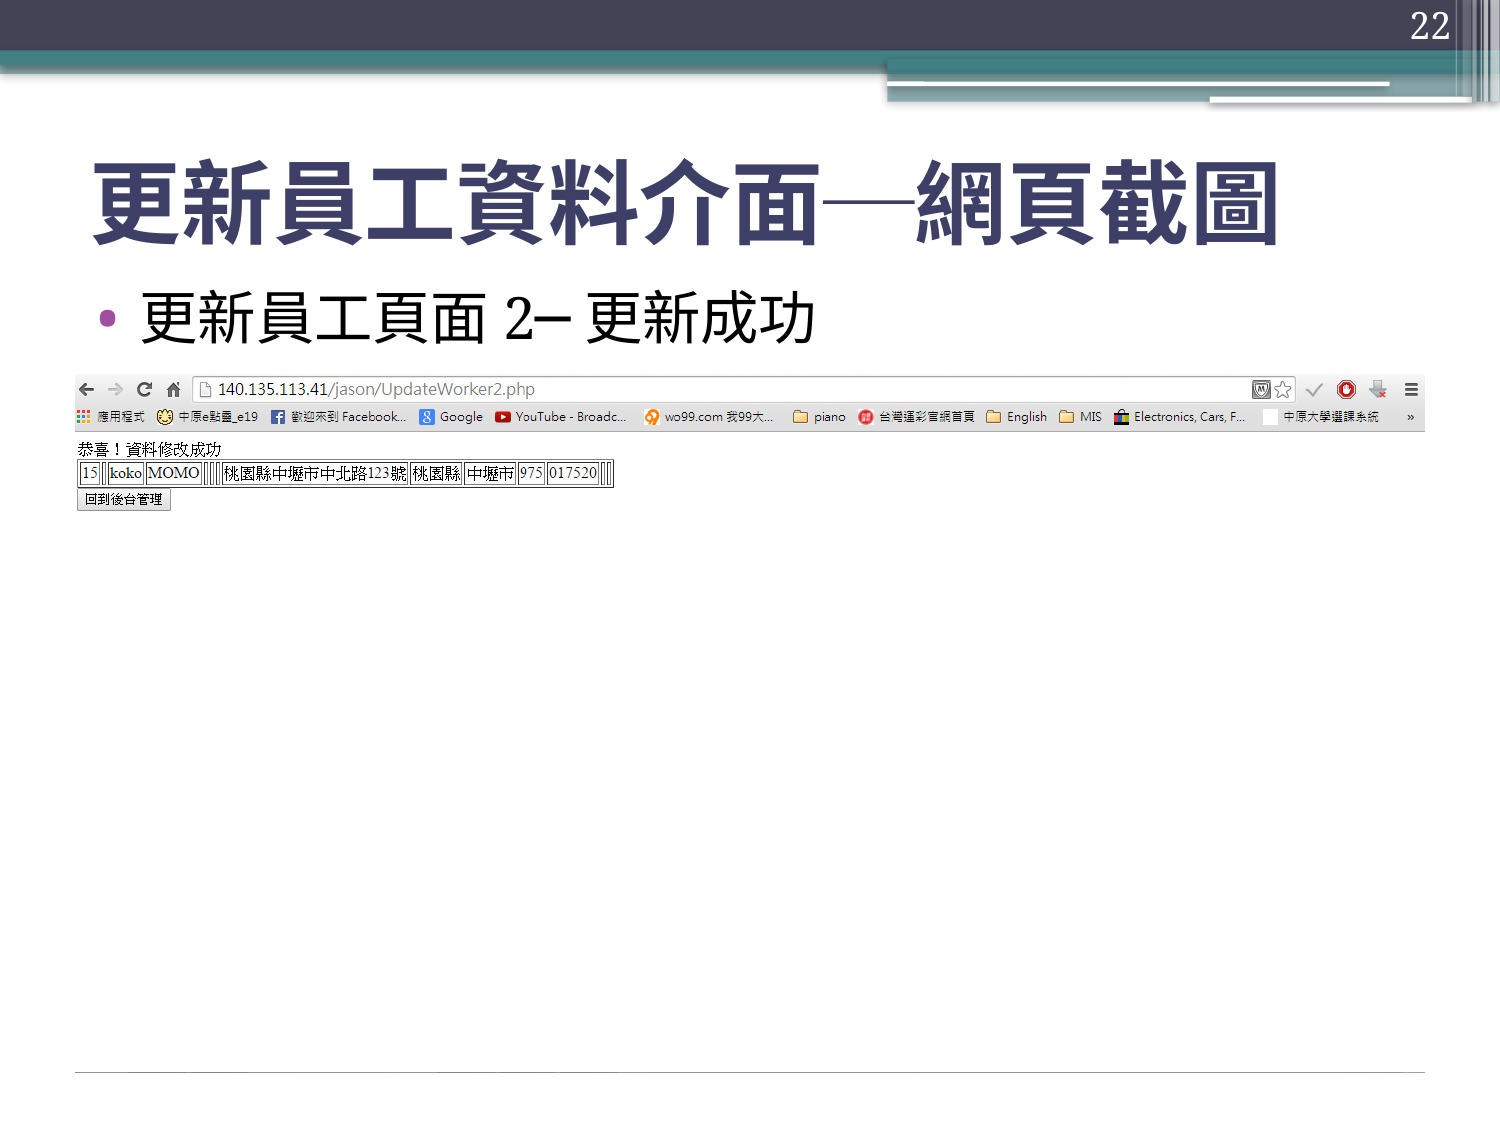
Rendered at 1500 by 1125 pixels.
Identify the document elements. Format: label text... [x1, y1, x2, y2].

text_box 更新員工頁面2─更新成功 [64, 274, 1282, 374]
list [74, 374, 1426, 1073]
slide_number 22 [1341, 0, 1466, 61]
title 更新員工資料介面─網頁截圖 [75, 113, 1425, 289]
